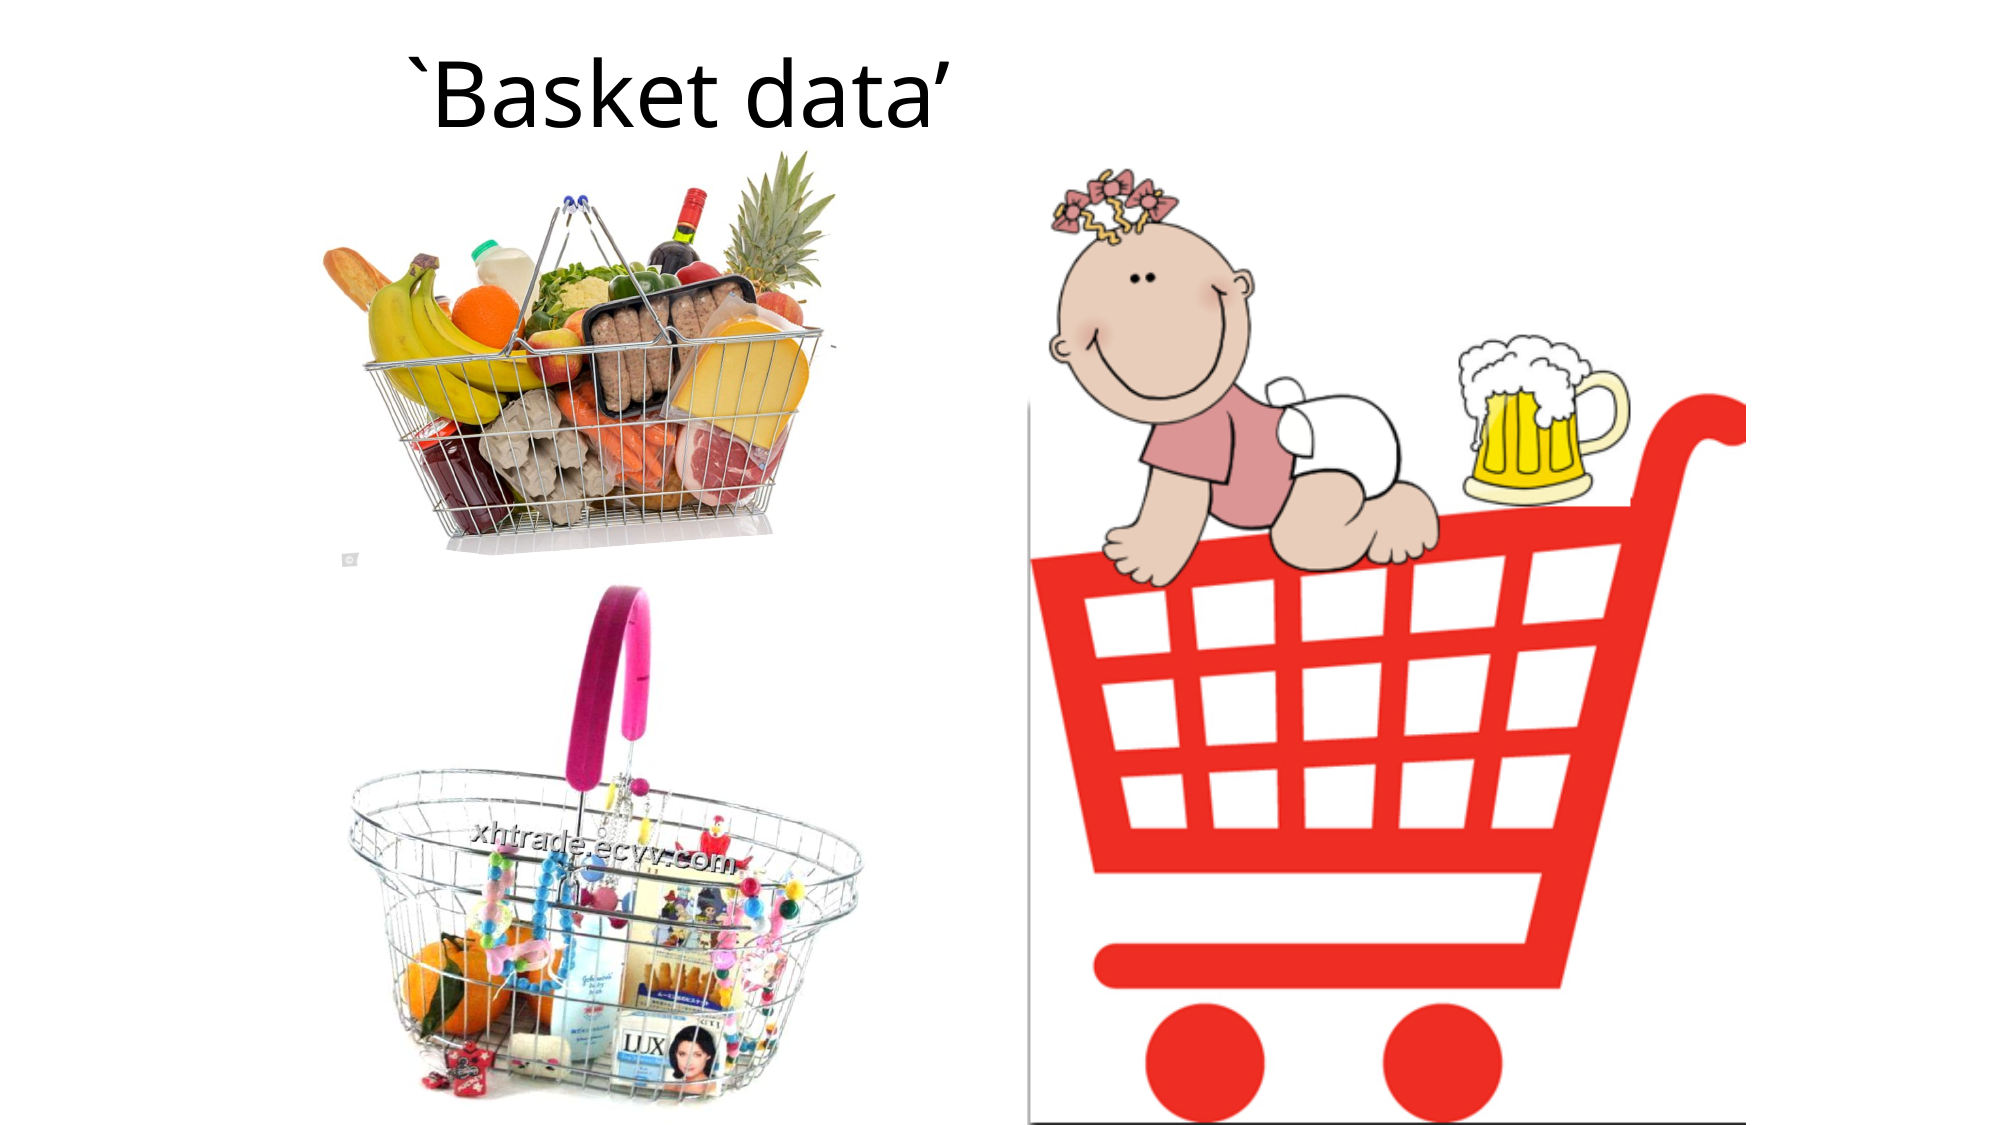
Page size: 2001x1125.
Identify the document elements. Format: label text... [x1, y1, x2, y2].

title `Basket data’ [390, 3, 1666, 192]
picture [292, 146, 917, 1125]
picture [1027, 145, 1746, 1125]
